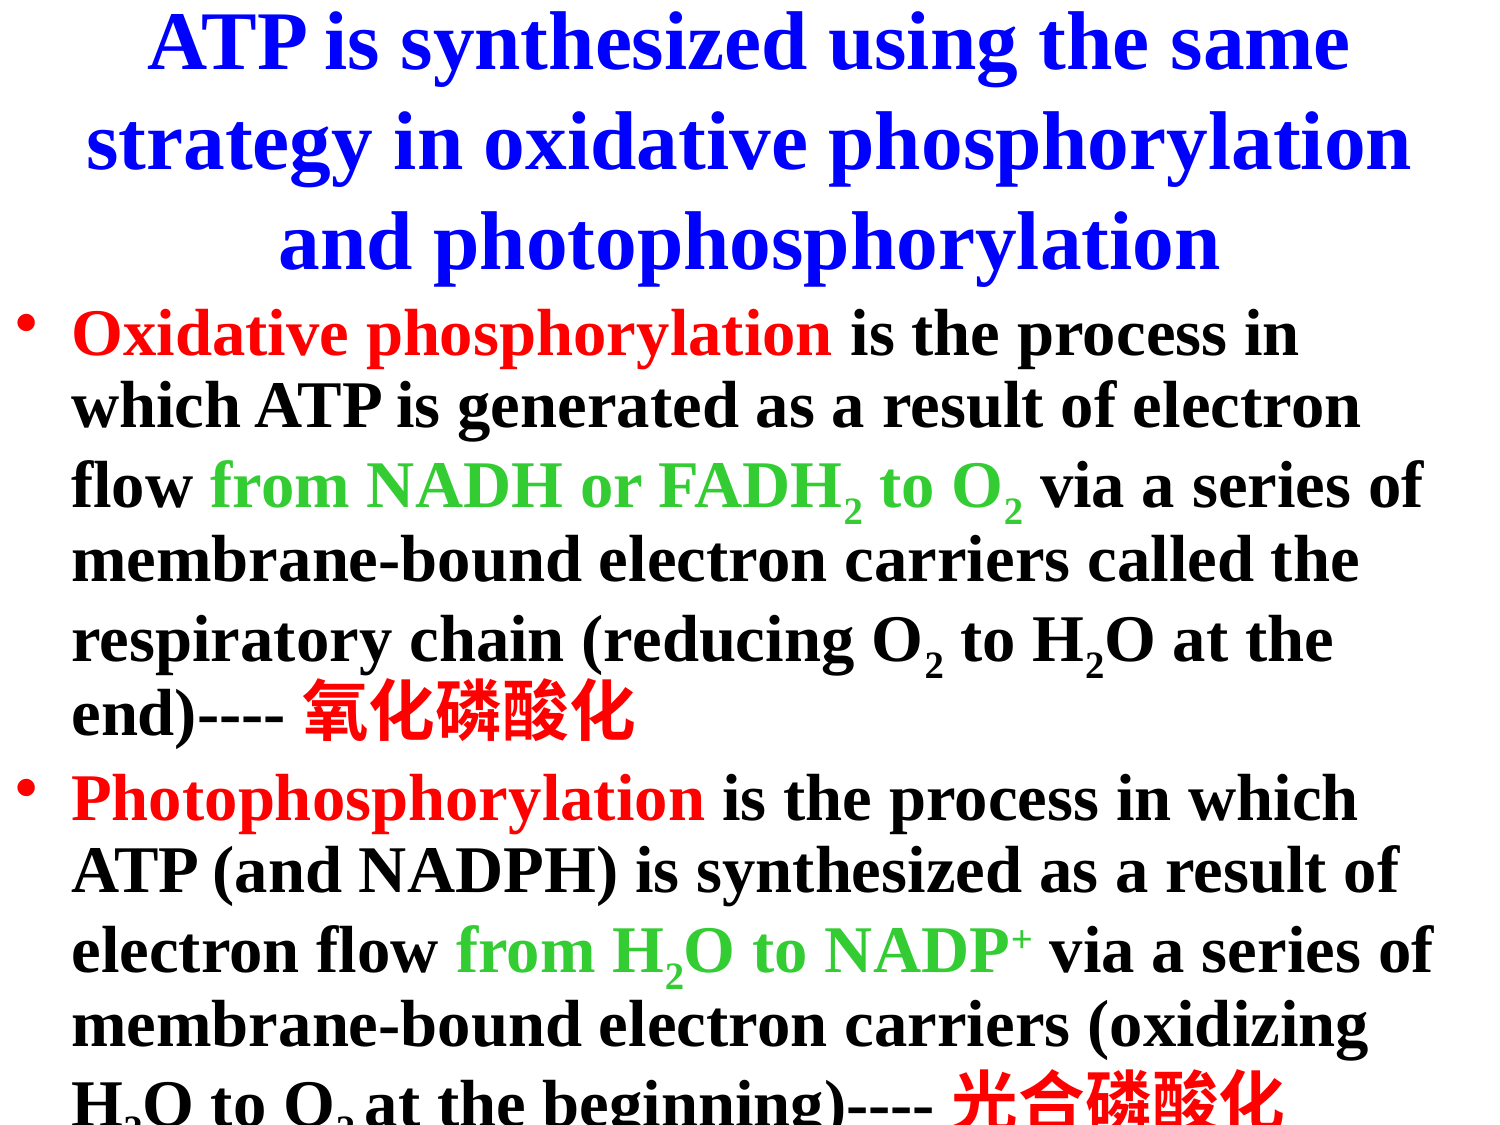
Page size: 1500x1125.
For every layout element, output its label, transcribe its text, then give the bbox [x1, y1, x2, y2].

title ATP is synthesized using the same strategy in oxidative phosphorylation and photophosphorylation [0, 42, 1500, 231]
list Oxidative phosphorylation is the process in which ATP is generated as a result of electron flow from NADH or FADH2 to O2 via a series of membrane-bound electron carriers called the respiratory chain (reducing O2 to H2O at the end)----氧化磷酸化 Photophosphorylation is the process in which ATP (and NADPH) is synthesized as a result of electron flow from H2O to NADP+ via a series of membrane-bound electron carriers (oxidizing H2O to O2 at the beginning)----光合磷酸化 [0, 290, 1500, 1125]
